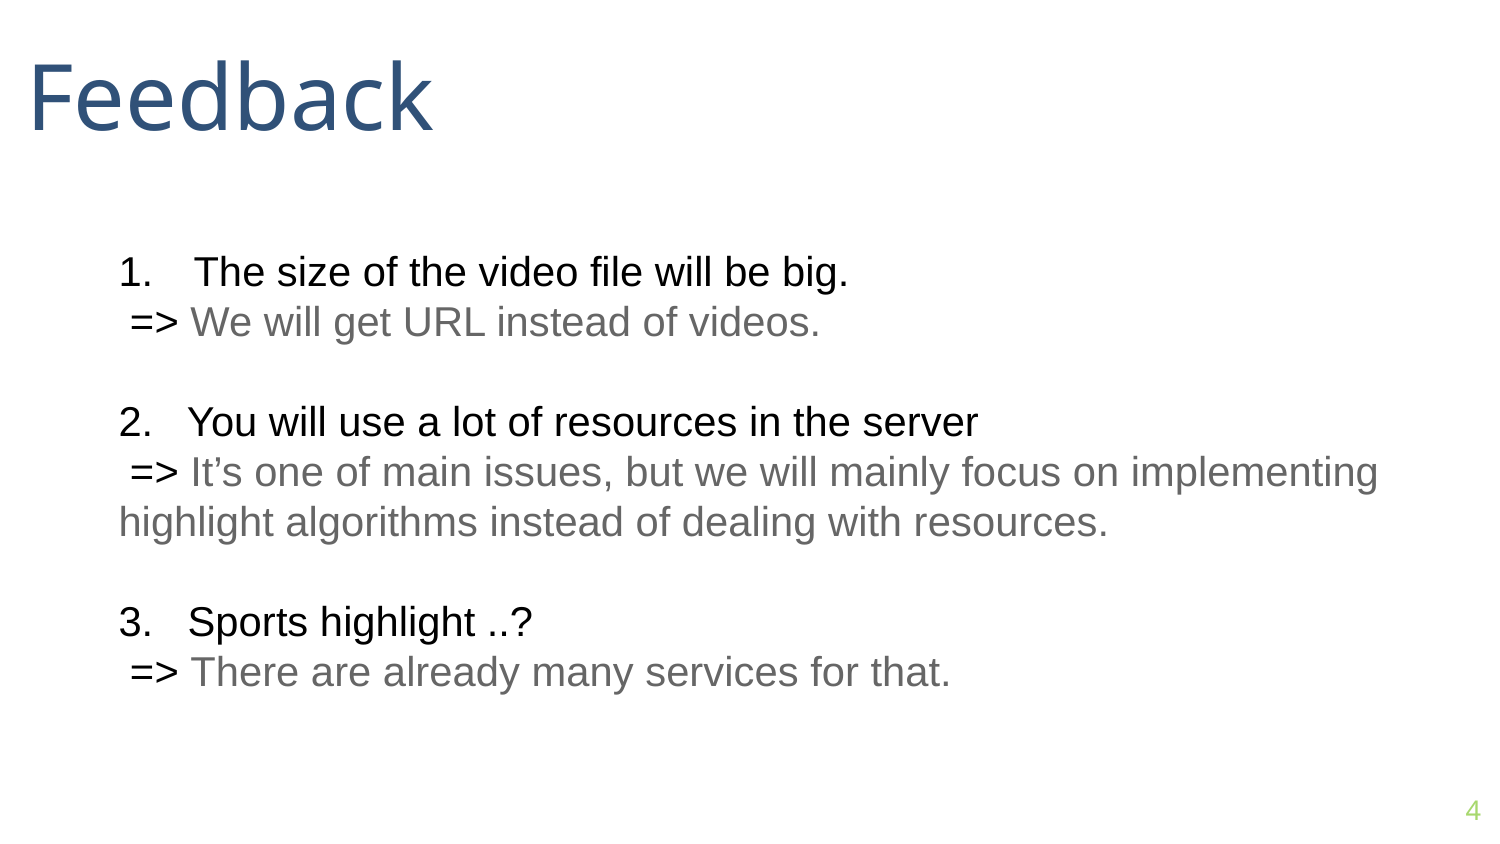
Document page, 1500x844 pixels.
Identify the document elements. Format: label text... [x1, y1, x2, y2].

text_box Feedback [26, 8, 1060, 150]
text_box The size of the video file will be big. => We will get URL instead of videos. 2. You will use a lot of resources in the server => It’s one of main issues, but we will mainly focus on implementing highlight algorithms instead of dealing with resources. 3. Sports highlight ..? => There are already many services for that. [103, 237, 1397, 711]
slide_number 4 [1391, 779, 1482, 844]
